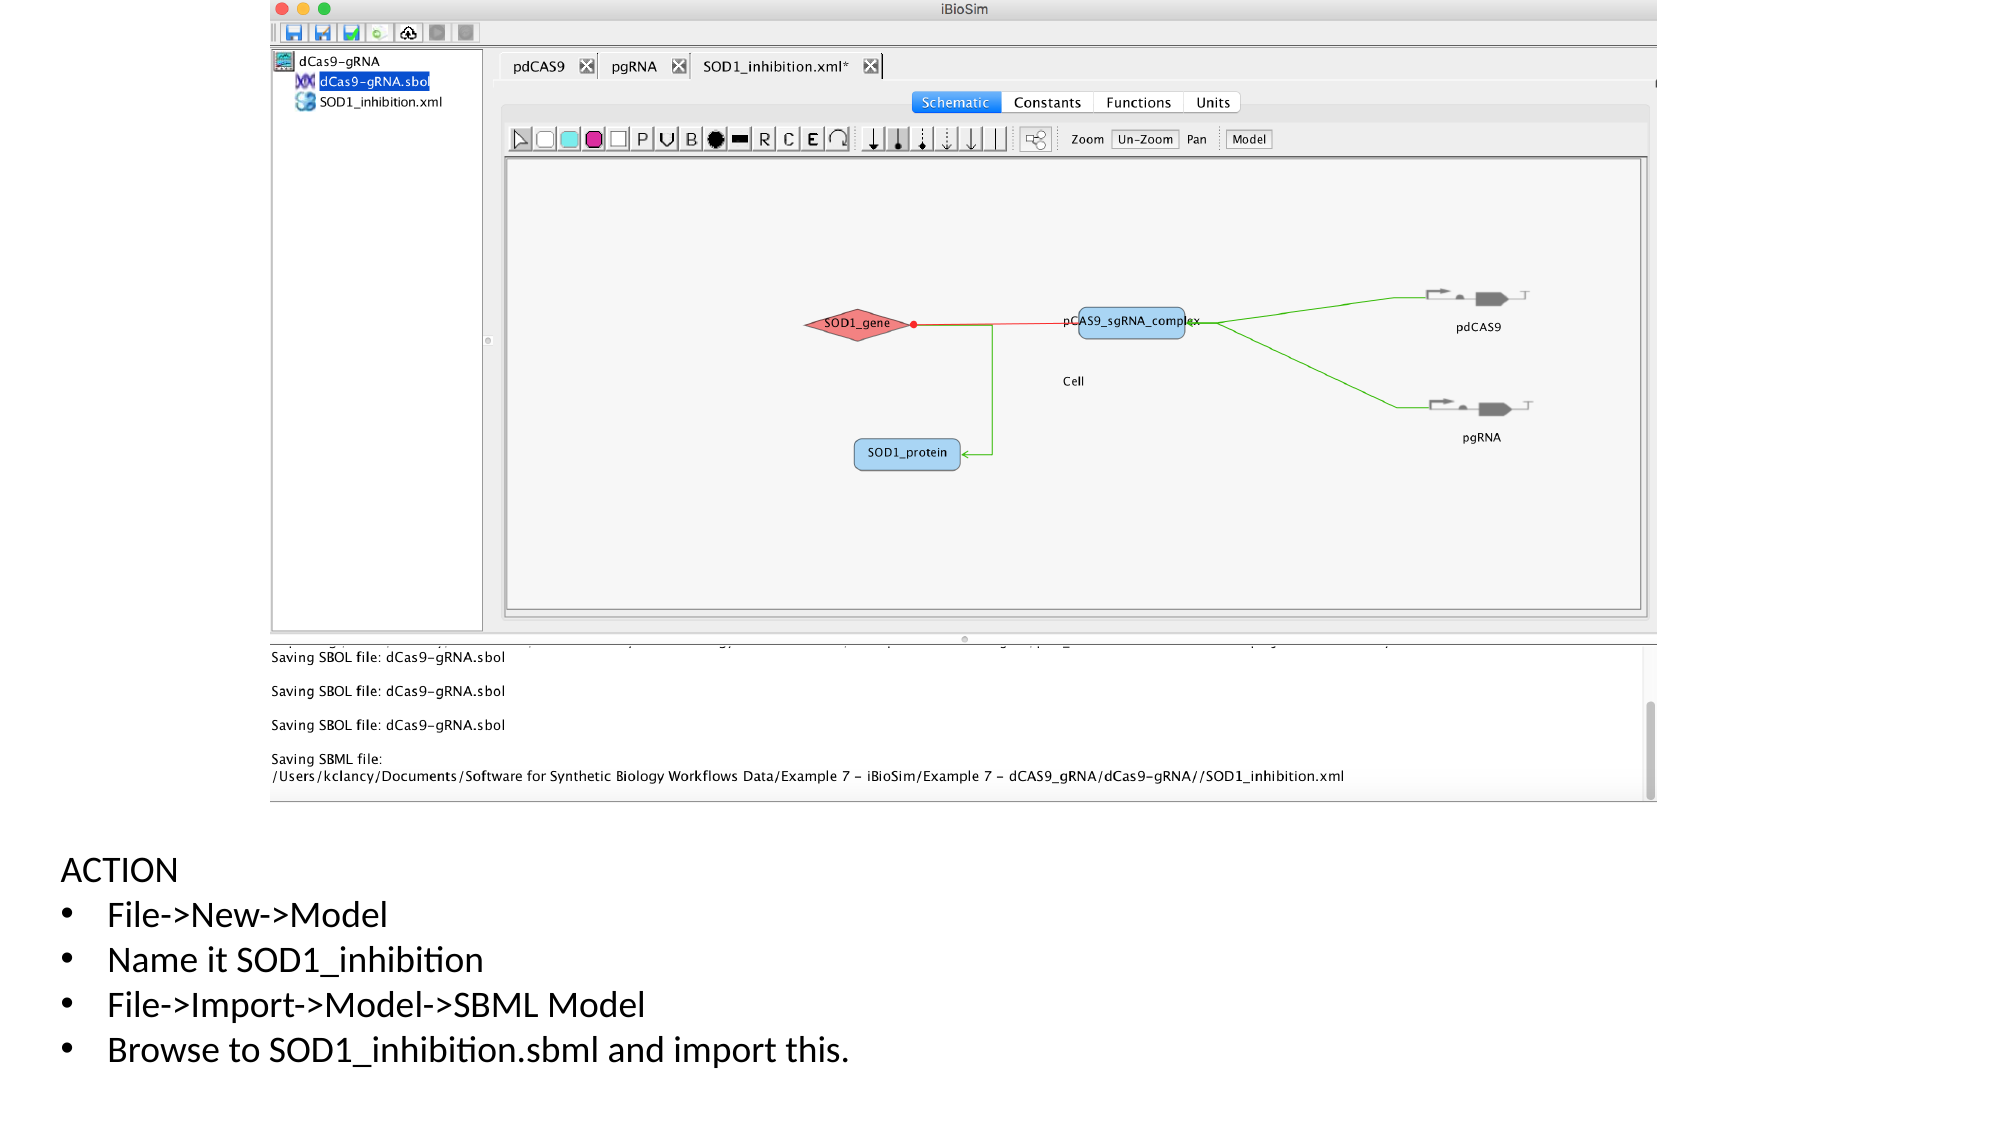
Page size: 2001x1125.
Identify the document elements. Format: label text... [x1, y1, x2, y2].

text_box ACTION File->New->Model Name it SOD1_inhibition File->Import->Model->SBML Model Browse to SOD1_inhibition.sbml and import this. [45, 838, 867, 1078]
picture [270, 0, 1657, 803]
